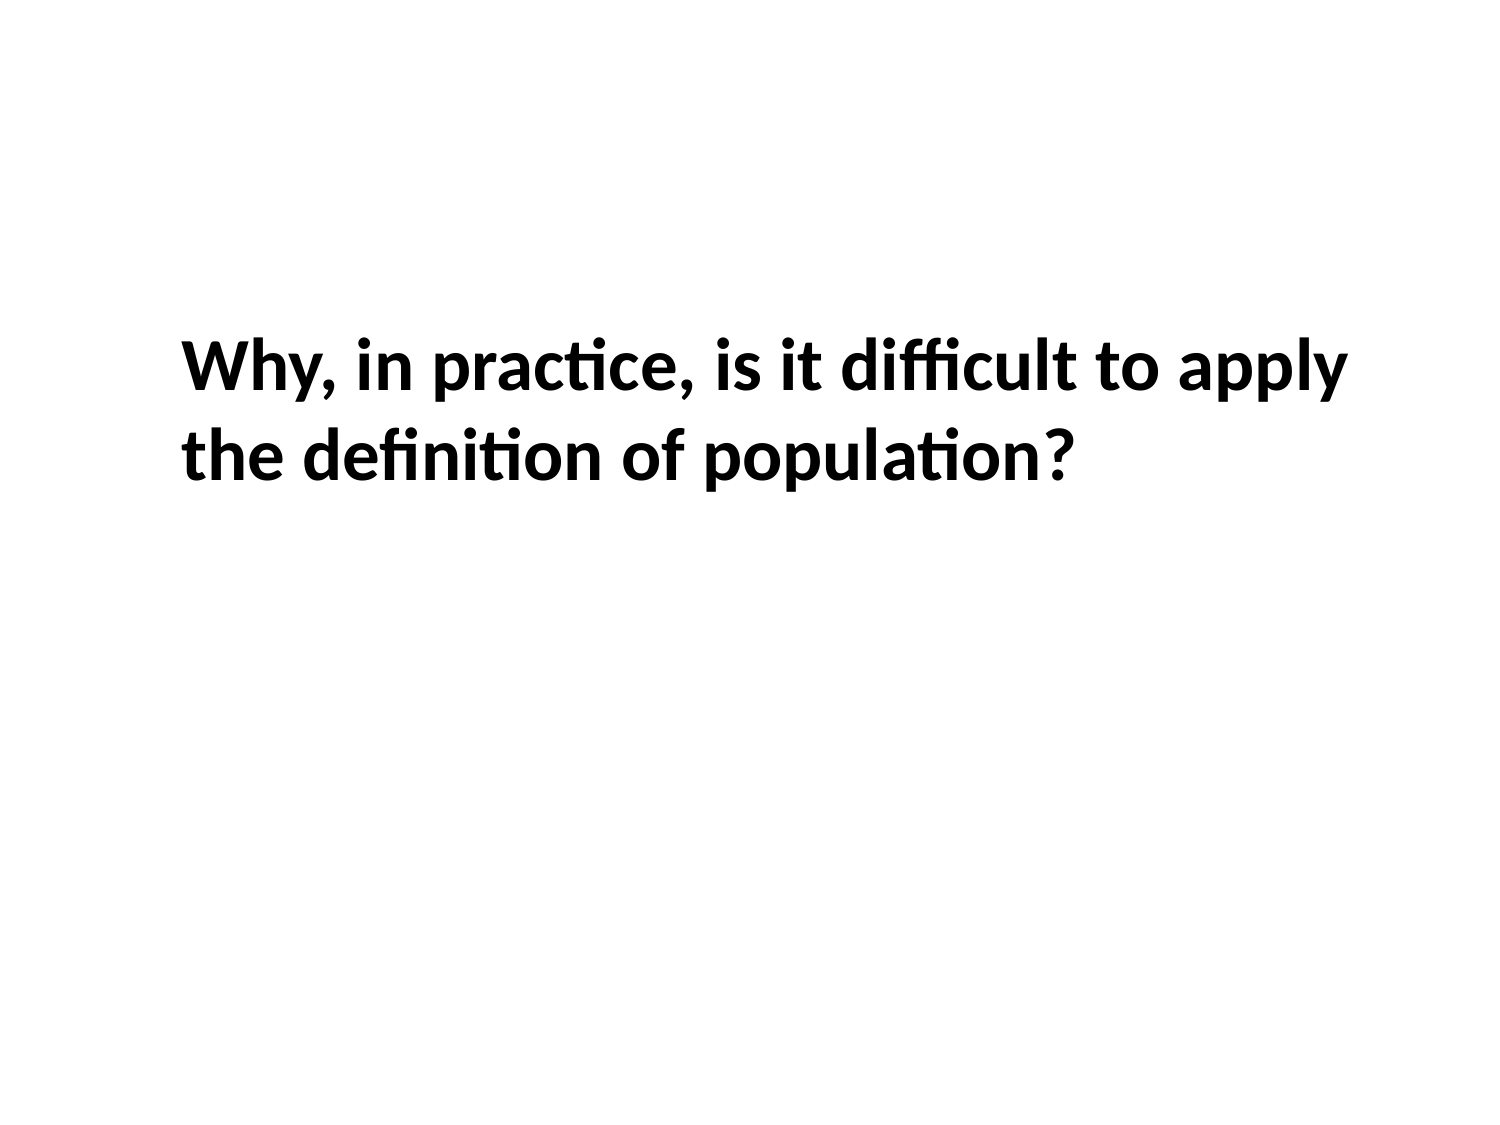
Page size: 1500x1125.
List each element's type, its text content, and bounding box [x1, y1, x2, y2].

text_box Why, in practice, is it difficult to apply the definition of population? [166, 307, 1381, 503]
